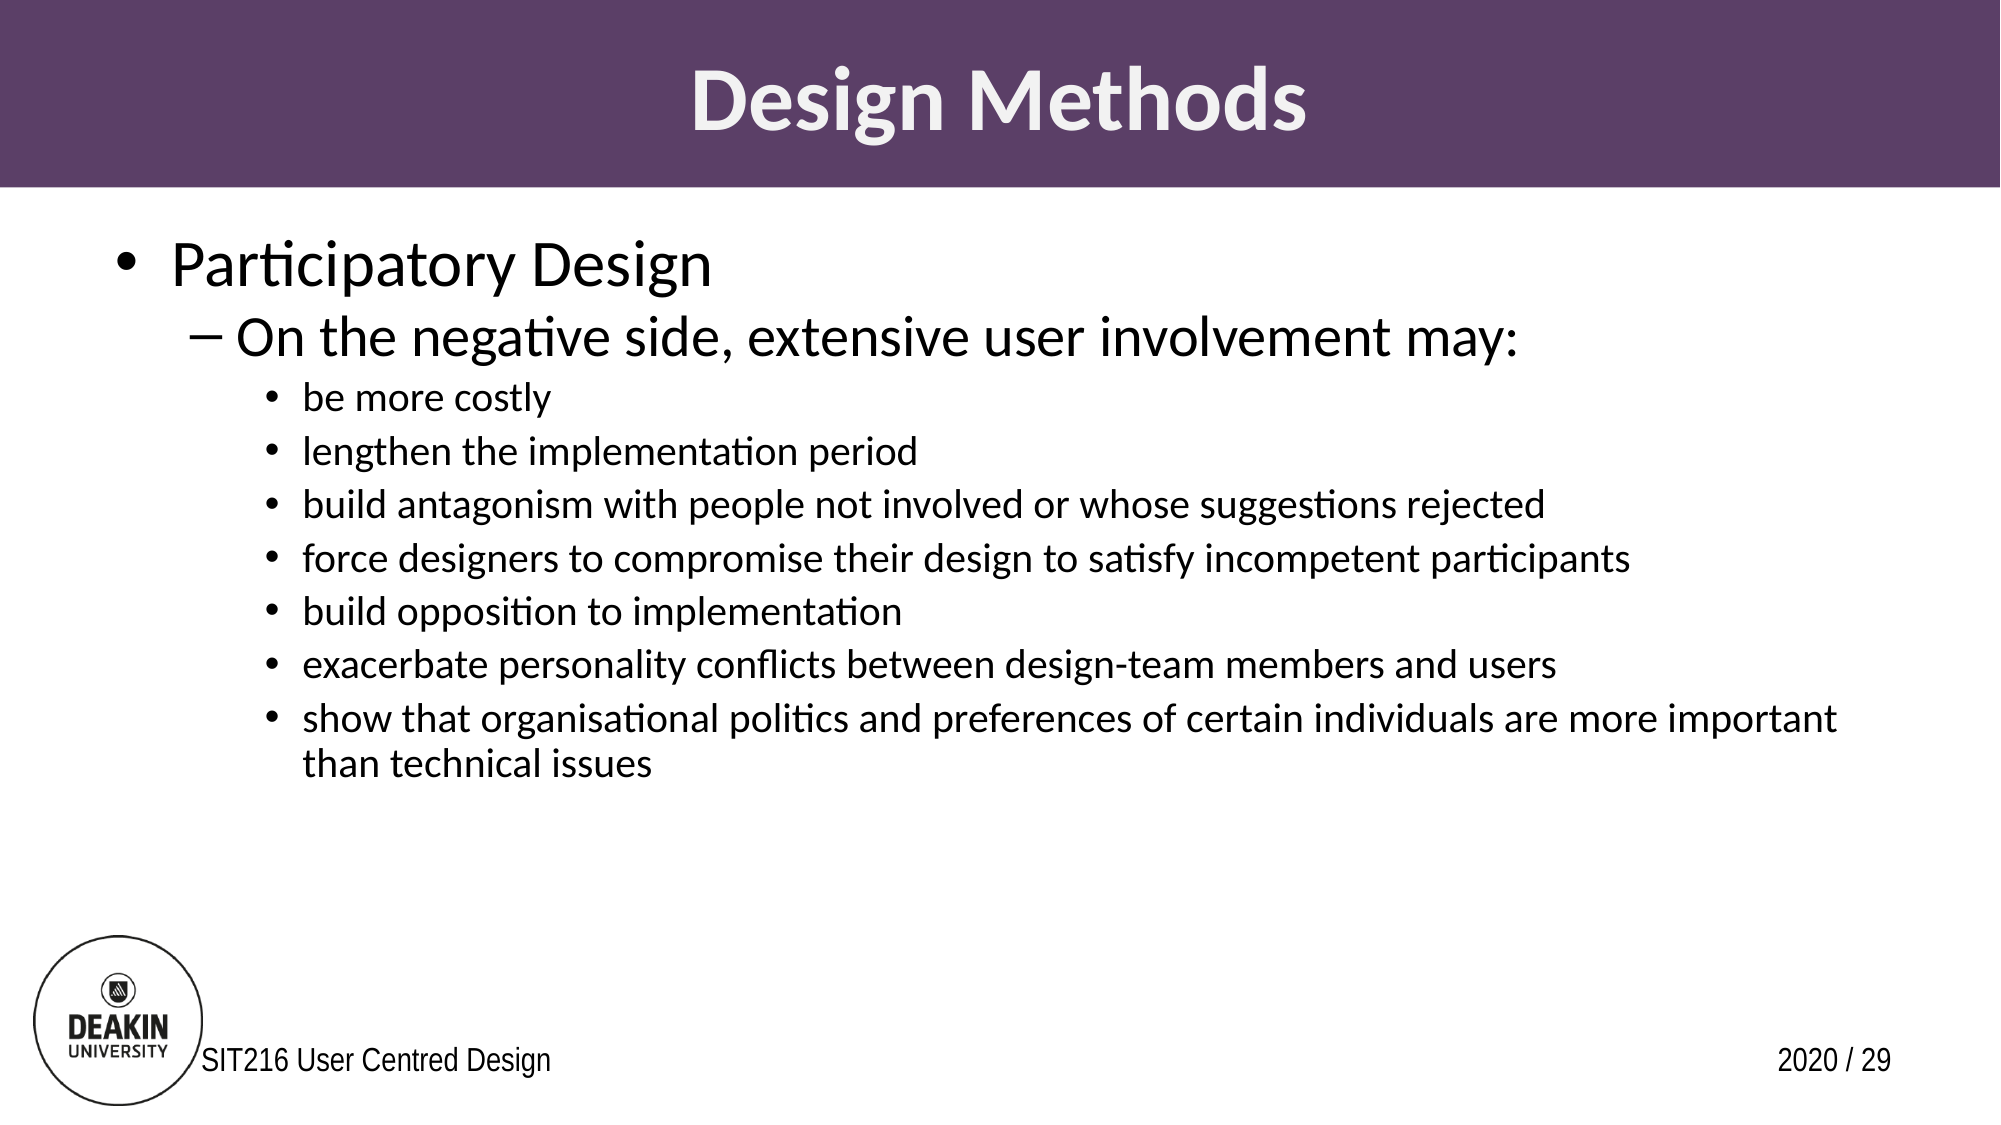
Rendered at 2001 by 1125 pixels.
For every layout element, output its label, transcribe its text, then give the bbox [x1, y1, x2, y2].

title Design Methods [0, 0, 2000, 188]
picture [33, 935, 203, 1106]
list Participatory Design On the negative side, extensive user involvement may: be more costly lengthen the implementation period build antagonism with people not involved or whose suggestions rejected force designers to compromise their design to satisfy incompetent participants build opposition to implementation exacerbate personality conflicts between design-team members and users show that organisational politics and preferences of certain individuals are more important than technical issues [99, 212, 1900, 1005]
